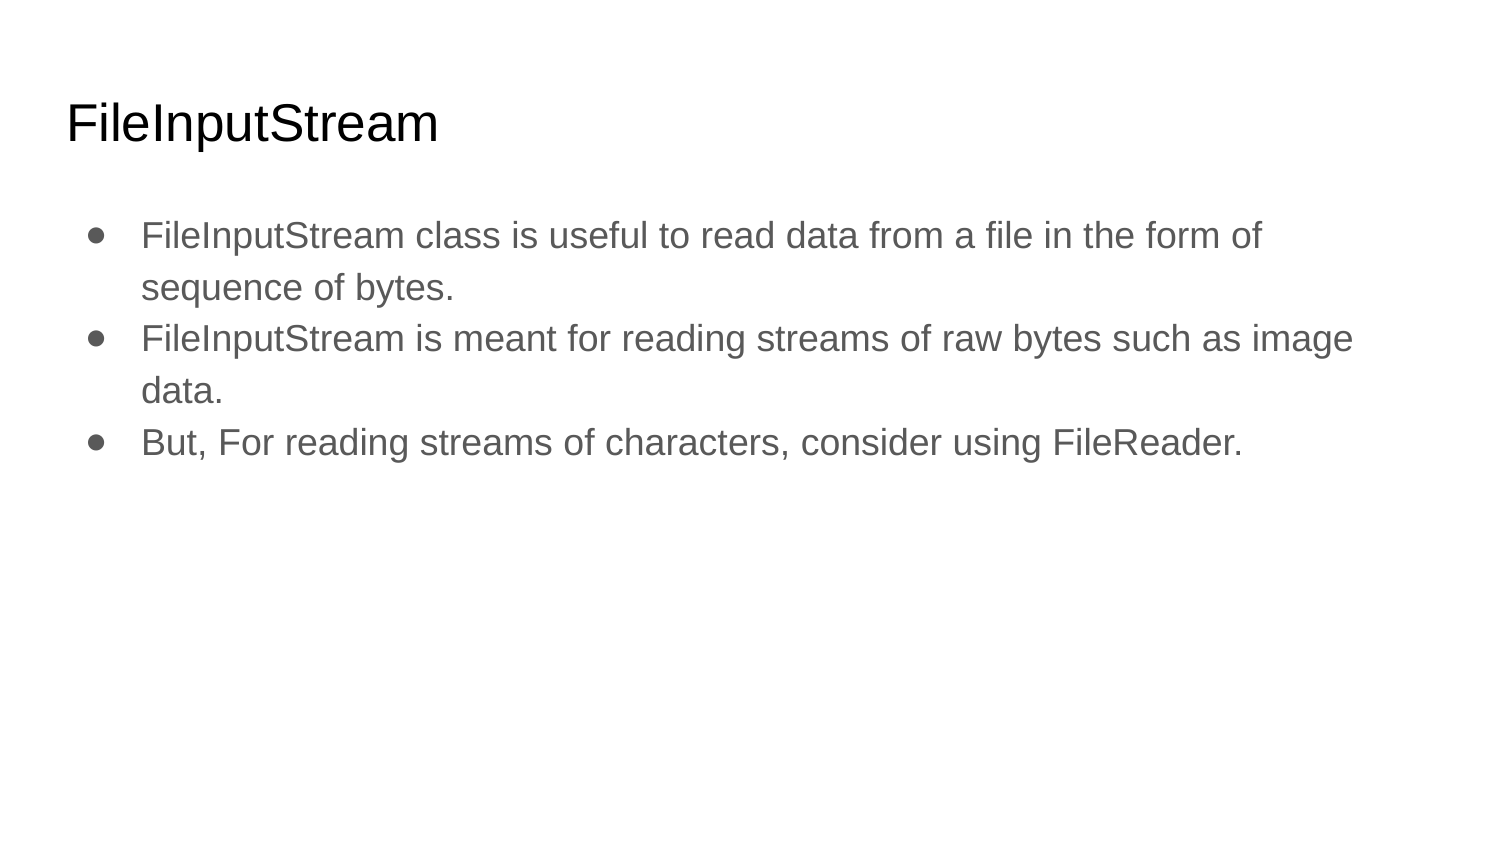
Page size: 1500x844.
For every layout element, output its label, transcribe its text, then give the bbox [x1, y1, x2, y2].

list FileInputStream class is useful to read data from a file in the form of sequence of bytes. FileInputStream is meant for reading streams of raw bytes such as image data. But, For reading streams of characters, consider using FileReader. [51, 189, 1449, 750]
title FileInputStream [51, 72, 1449, 167]
